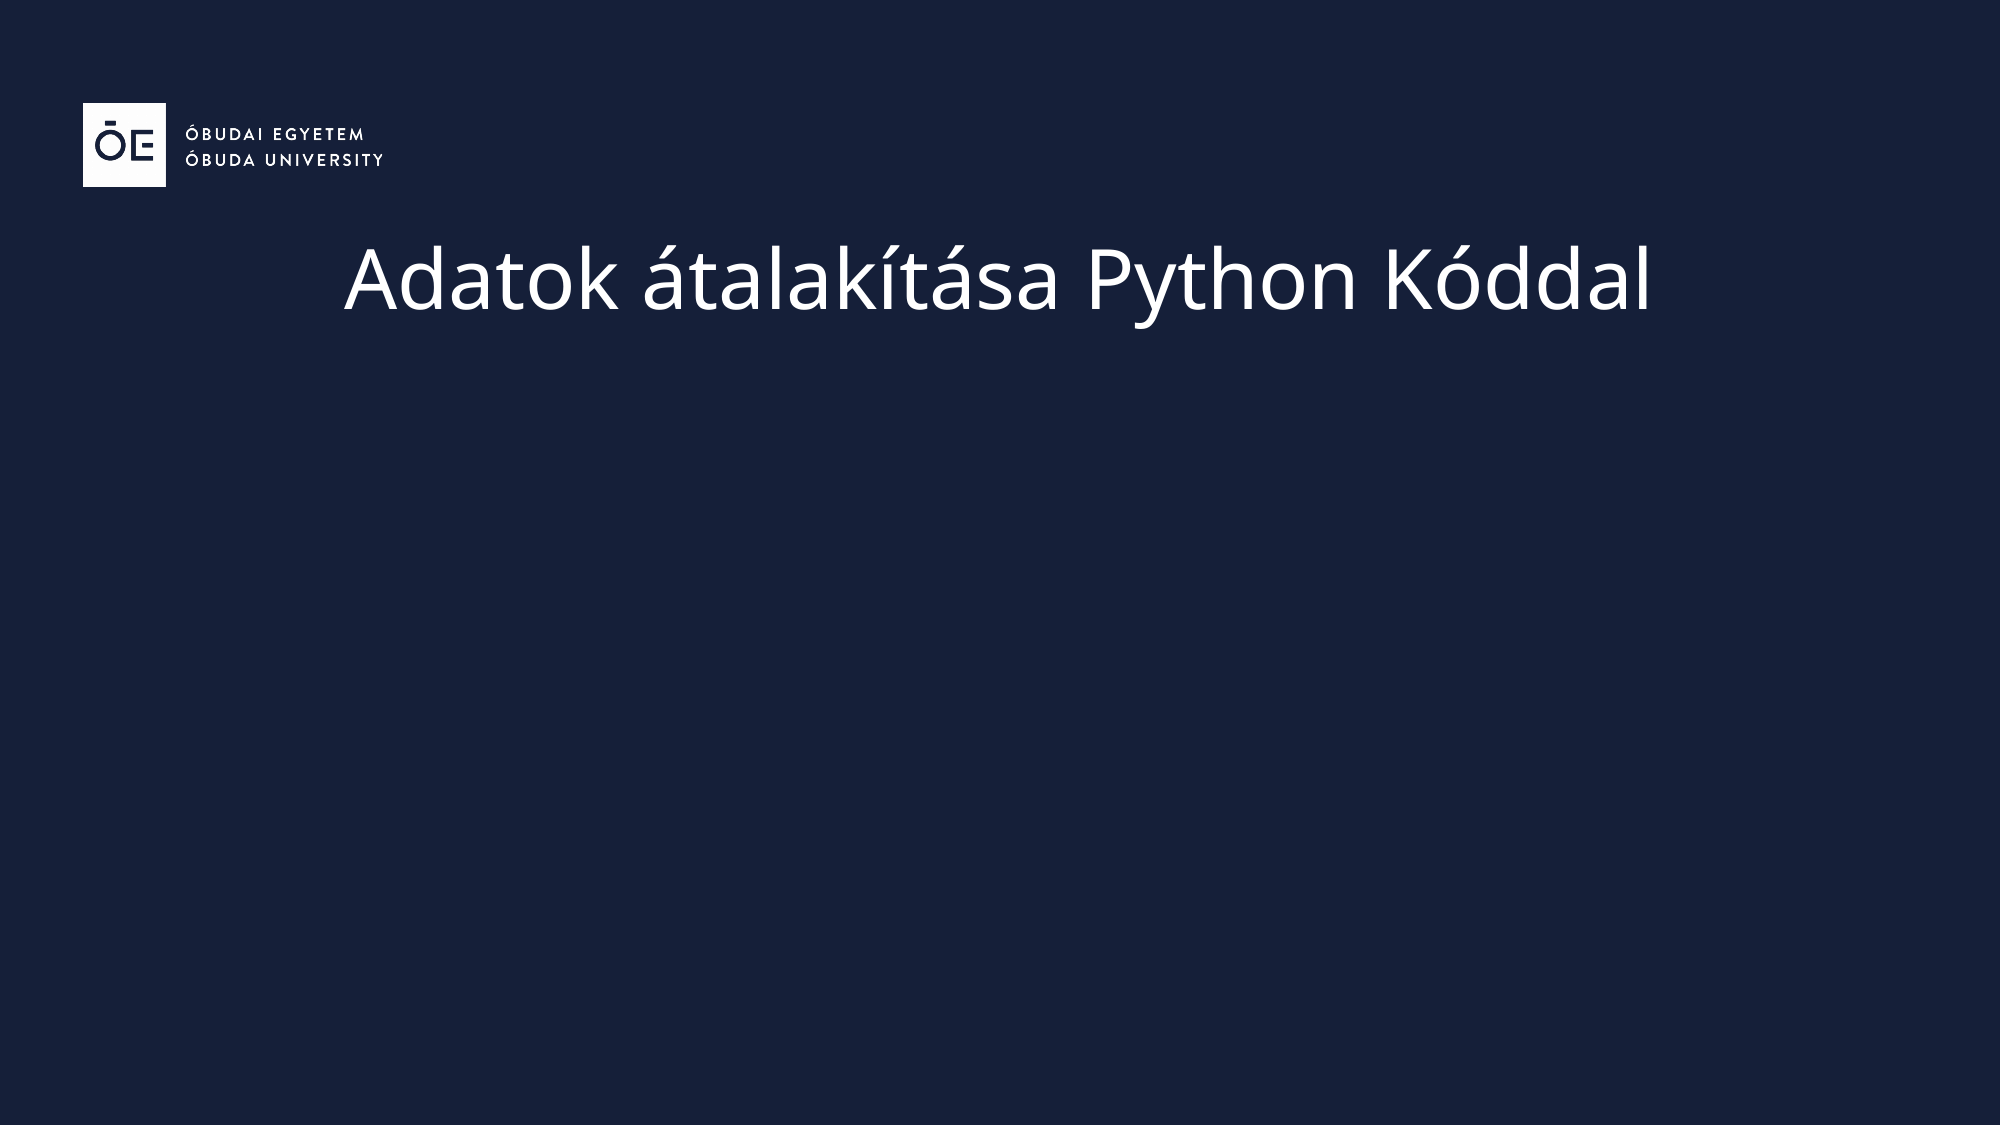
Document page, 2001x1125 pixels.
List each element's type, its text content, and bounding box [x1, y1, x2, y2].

title Adatok átalakítása Python Kóddal [137, 237, 1863, 329]
